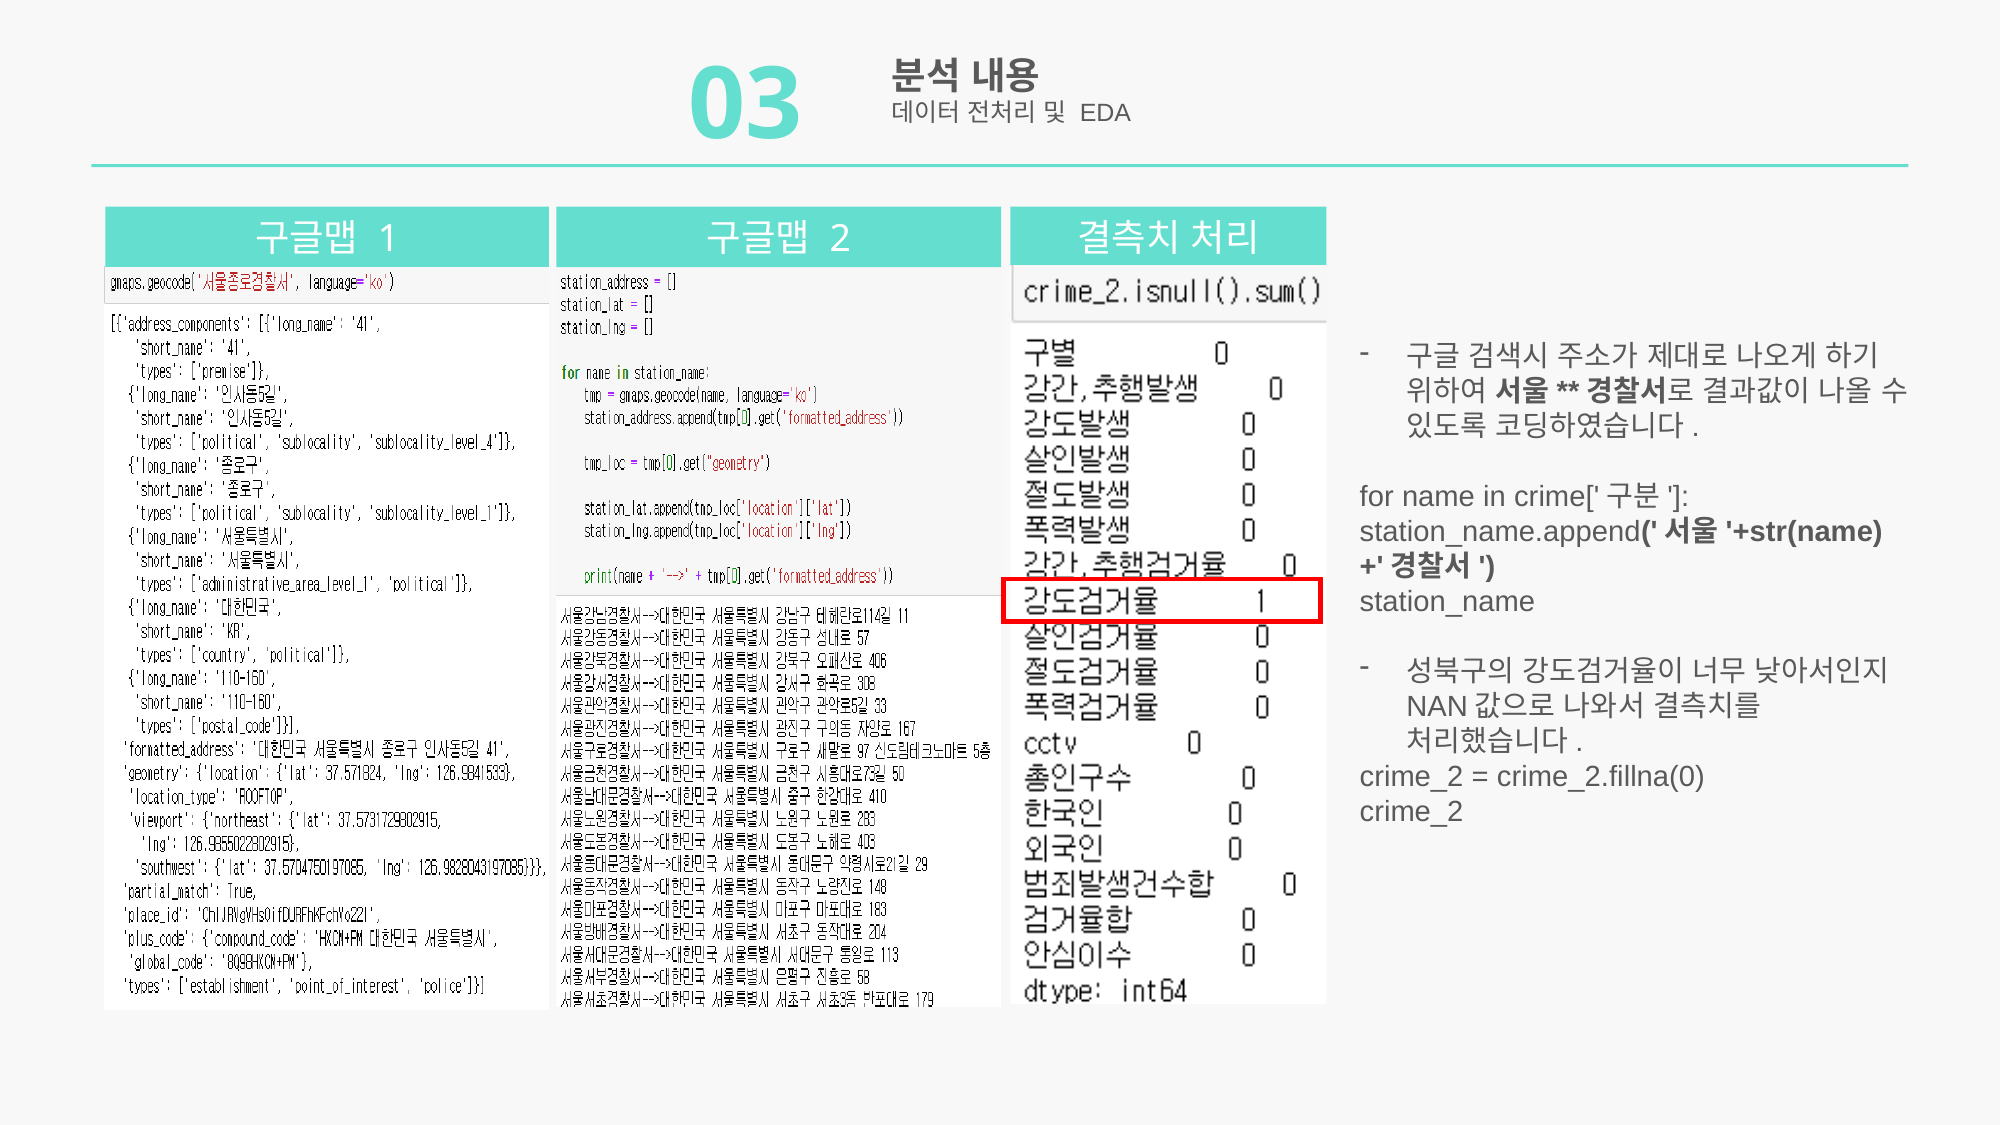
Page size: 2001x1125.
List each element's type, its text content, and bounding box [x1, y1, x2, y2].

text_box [673, 30, 1327, 168]
text_box [90, 163, 673, 168]
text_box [104, 206, 1327, 1010]
text_box [1327, 163, 1909, 168]
text_box 구글 검색시 주소가 제대로 나오게 하기 위하여 서울**경찰서로 결과값이 나올 수 있도록 코딩하였습니다. for name in crime['구분']: station_name.append('서울'+str(name)+'경찰서') station_name 성북구의 강도검거율이 너무 낮아서인지 NAN값으로 나와서 결측치를 처리했습니다. crime_2 = crime_2.fillna(0) crime_2 [1344, 330, 1932, 870]
